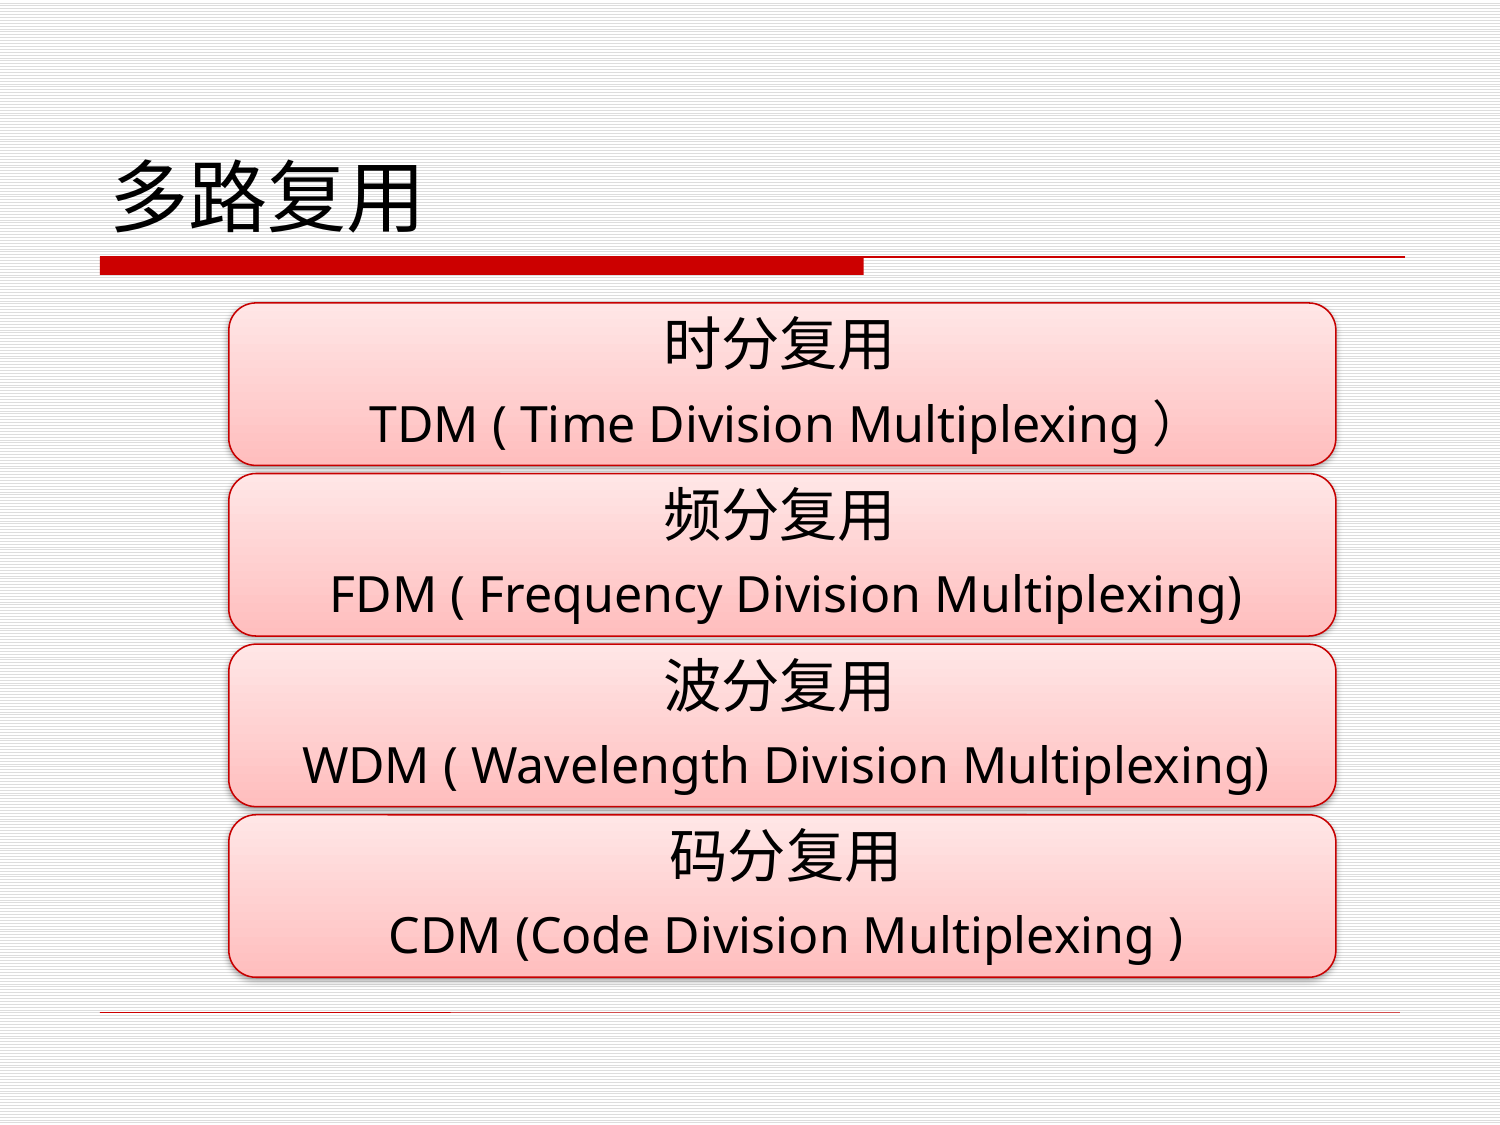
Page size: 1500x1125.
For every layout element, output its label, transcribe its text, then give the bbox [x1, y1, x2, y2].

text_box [64, 302, 1500, 978]
title 多路复用 [94, 50, 1407, 250]
